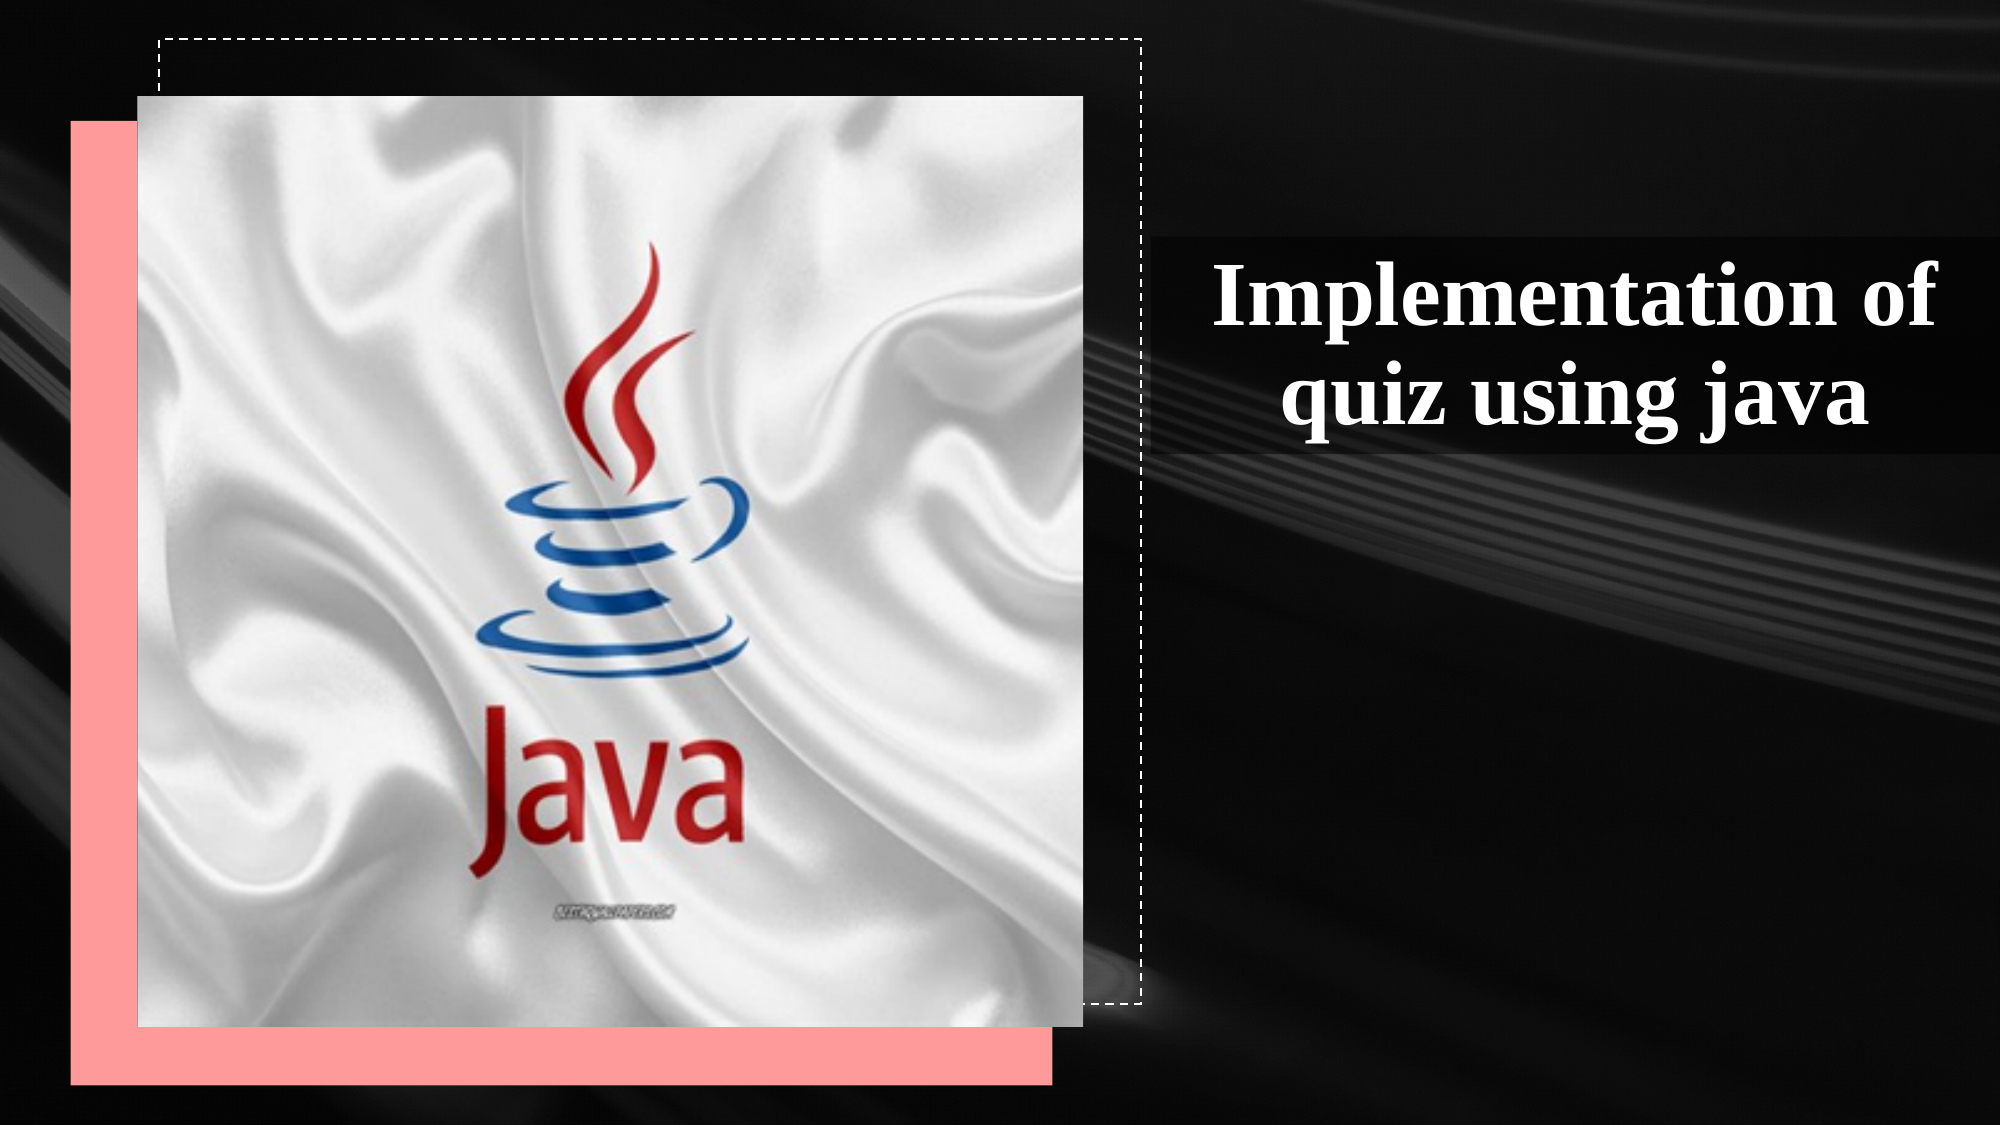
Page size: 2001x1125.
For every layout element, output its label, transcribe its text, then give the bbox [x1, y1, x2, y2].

title Implementation of quiz using java [1150, 236, 2000, 455]
picture [0, 0, 2000, 1125]
